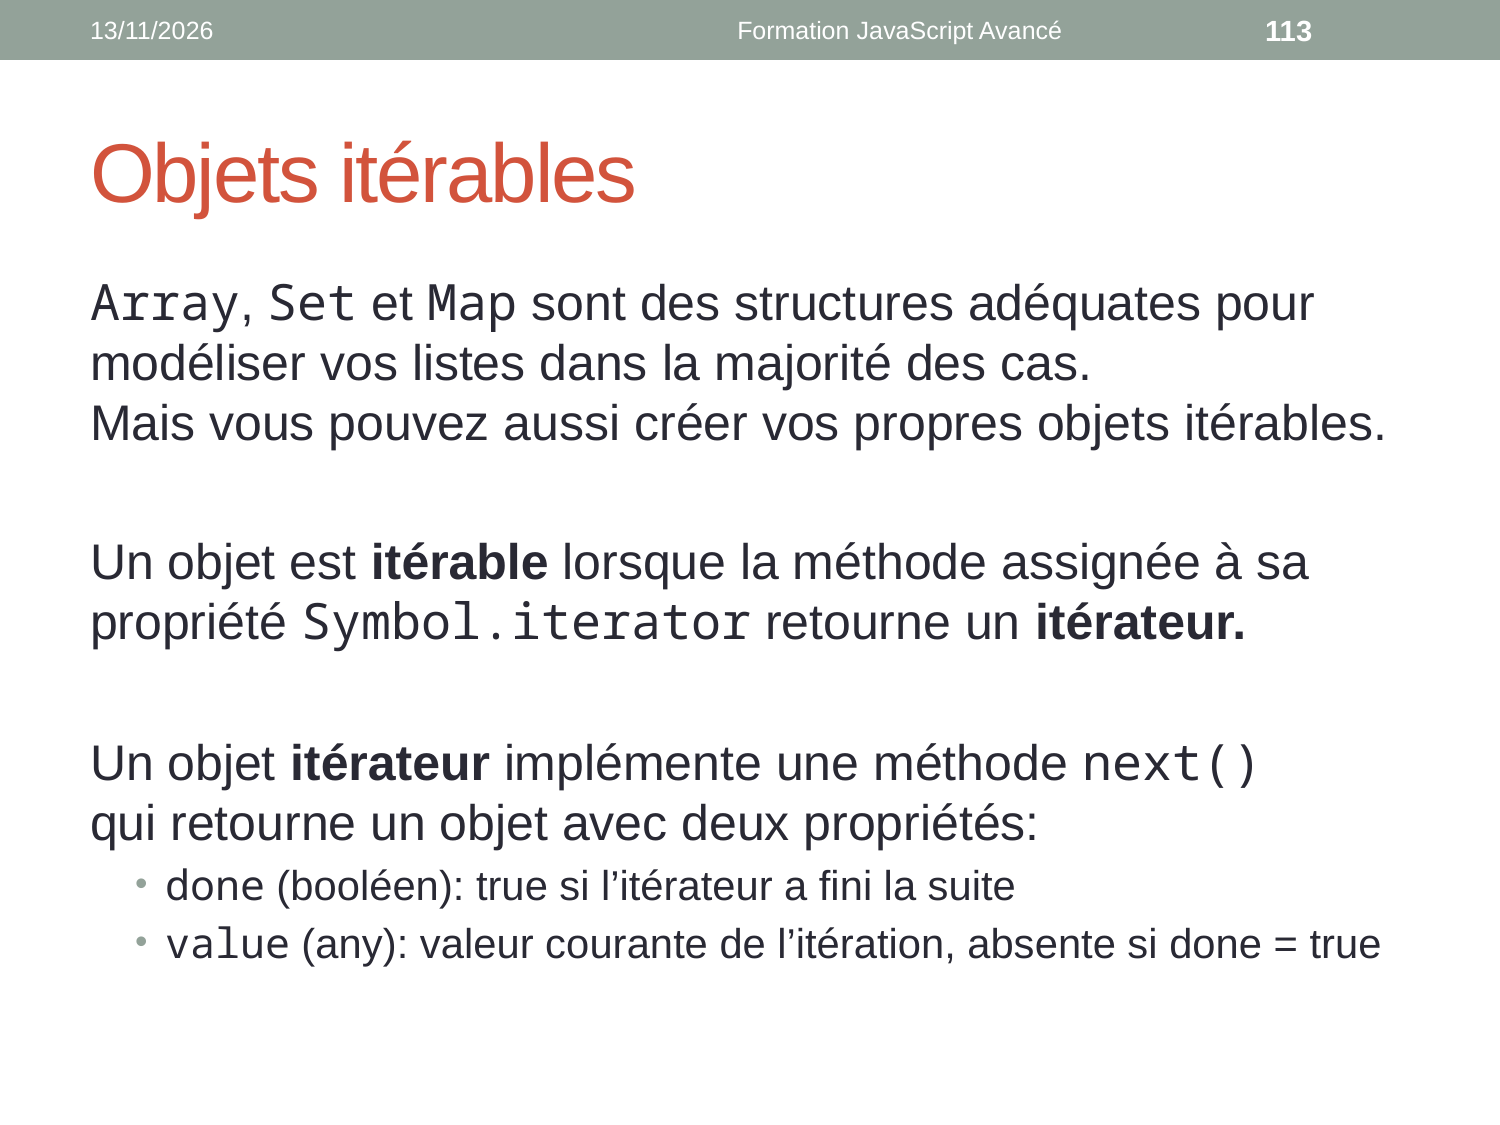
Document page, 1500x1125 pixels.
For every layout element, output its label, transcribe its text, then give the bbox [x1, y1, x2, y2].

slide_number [75, 3, 550, 57]
footer Formation JavaScript Avancé [562, 3, 1238, 57]
title Objets itérables [75, 87, 1425, 250]
list Array, Set et Map sont des structures adéquates pour modéliser vos listes dans la majorité des cas. Mais vous pouvez aussi créer vos propres objets itérables. Un objet est itérable lorsque la méthode assignée à sa propriété Symbol.iterator retourne un itérateur. Un objet itérateur implémente une méthode next() qui retourne un objet avec deux propriétés: done (booléen): true si l’itérateur a fini la suite value (any): valeur courante de l’itération, absente si done = true [75, 262, 1425, 1063]
slide_number 113 [1250, 3, 1425, 57]
